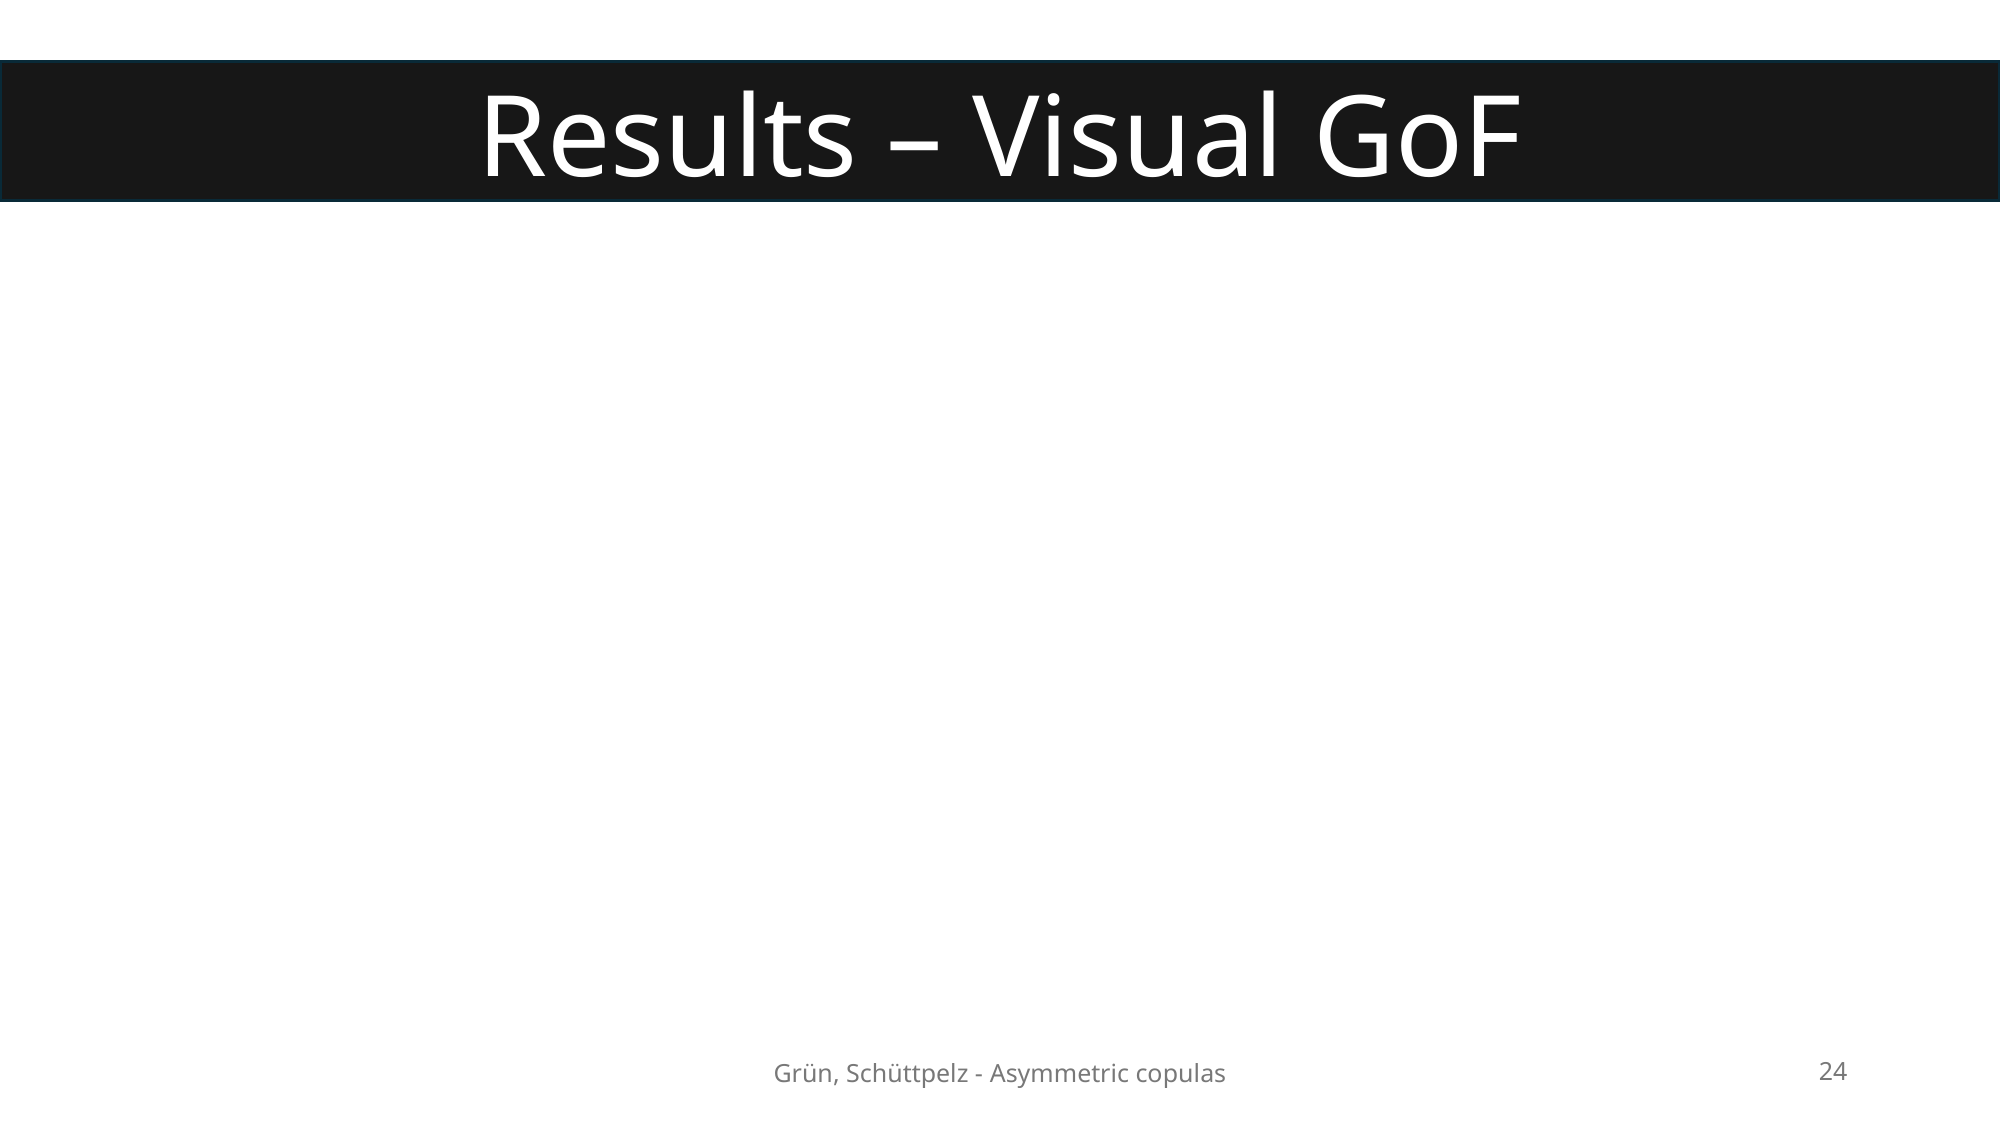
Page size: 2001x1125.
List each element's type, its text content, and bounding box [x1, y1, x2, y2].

slide_number 24 [1412, 1042, 1863, 1103]
footer Grün, Schüttpelz - Asymmetric copulas [662, 1042, 1338, 1103]
text_box Results – Visual GoF [0, 60, 2000, 202]
